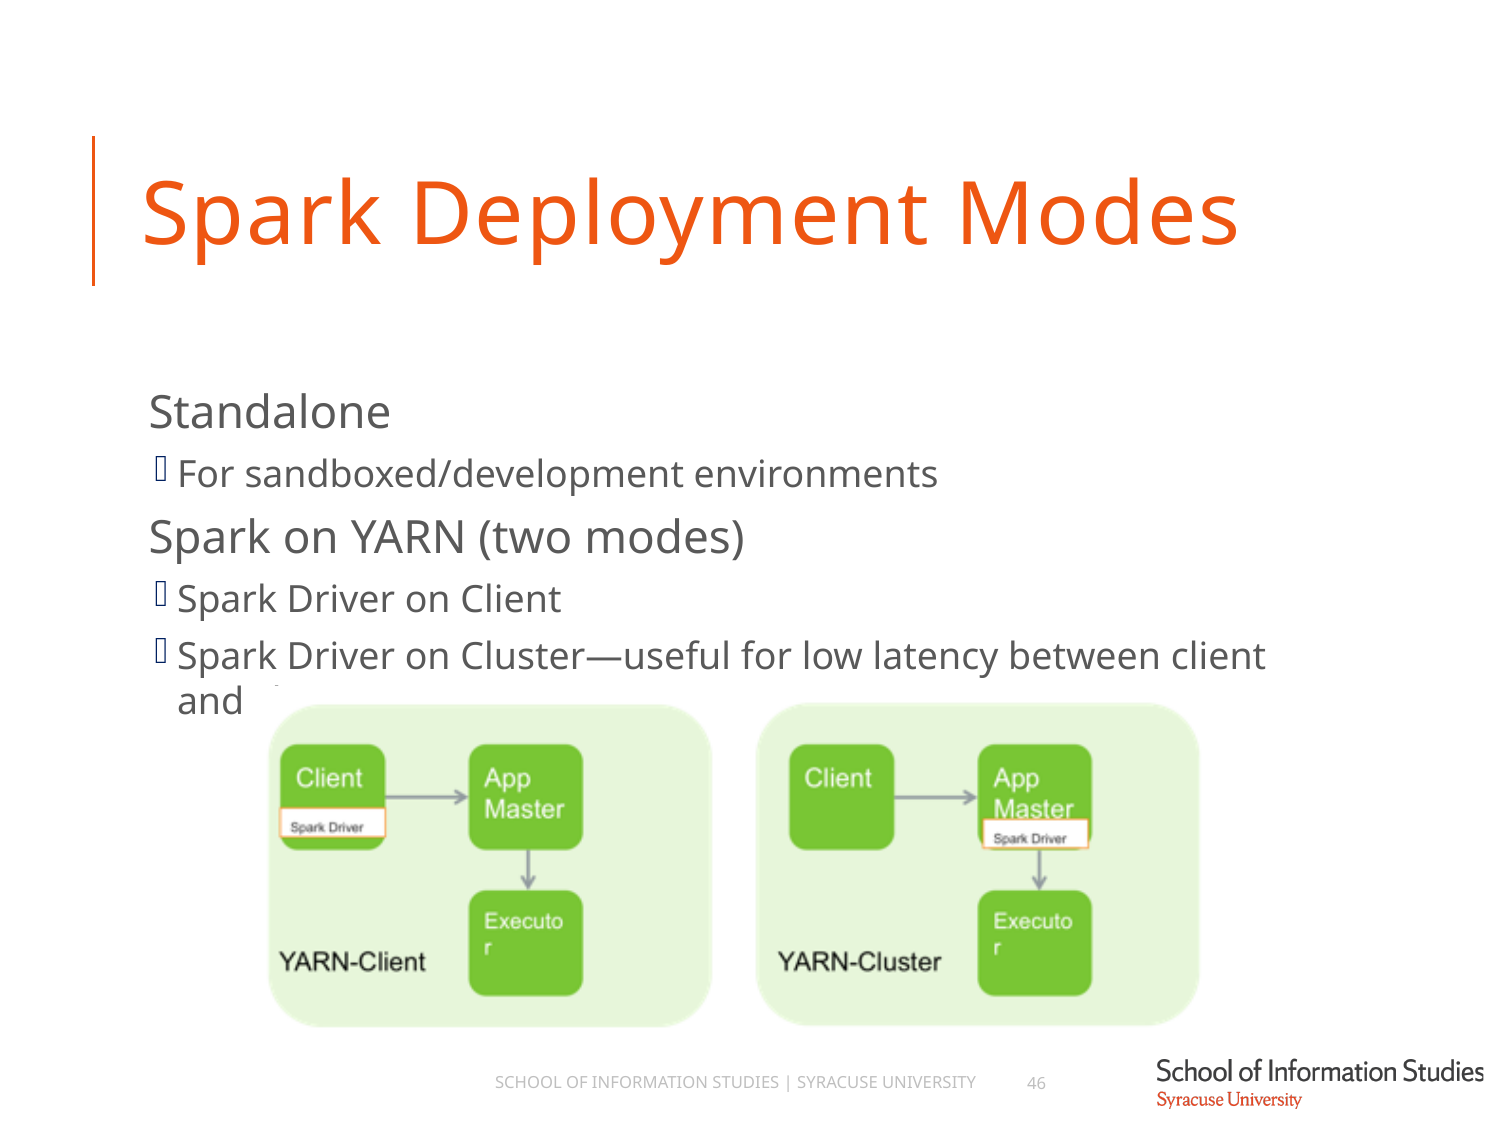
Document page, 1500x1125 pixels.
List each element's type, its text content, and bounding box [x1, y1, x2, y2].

slide_number 46 [1012, 1061, 1149, 1107]
list Standalone For sandboxed/development environments Spark on YARN (two modes) Spark Driver on Client Spark Driver on Cluster—useful for low latency between client and cluster [126, 375, 1322, 687]
footer School of Information Studies | Syracuse University [283, 1061, 993, 1106]
title Spark Deployment Modes [126, 96, 1322, 342]
picture [254, 686, 1209, 1039]
